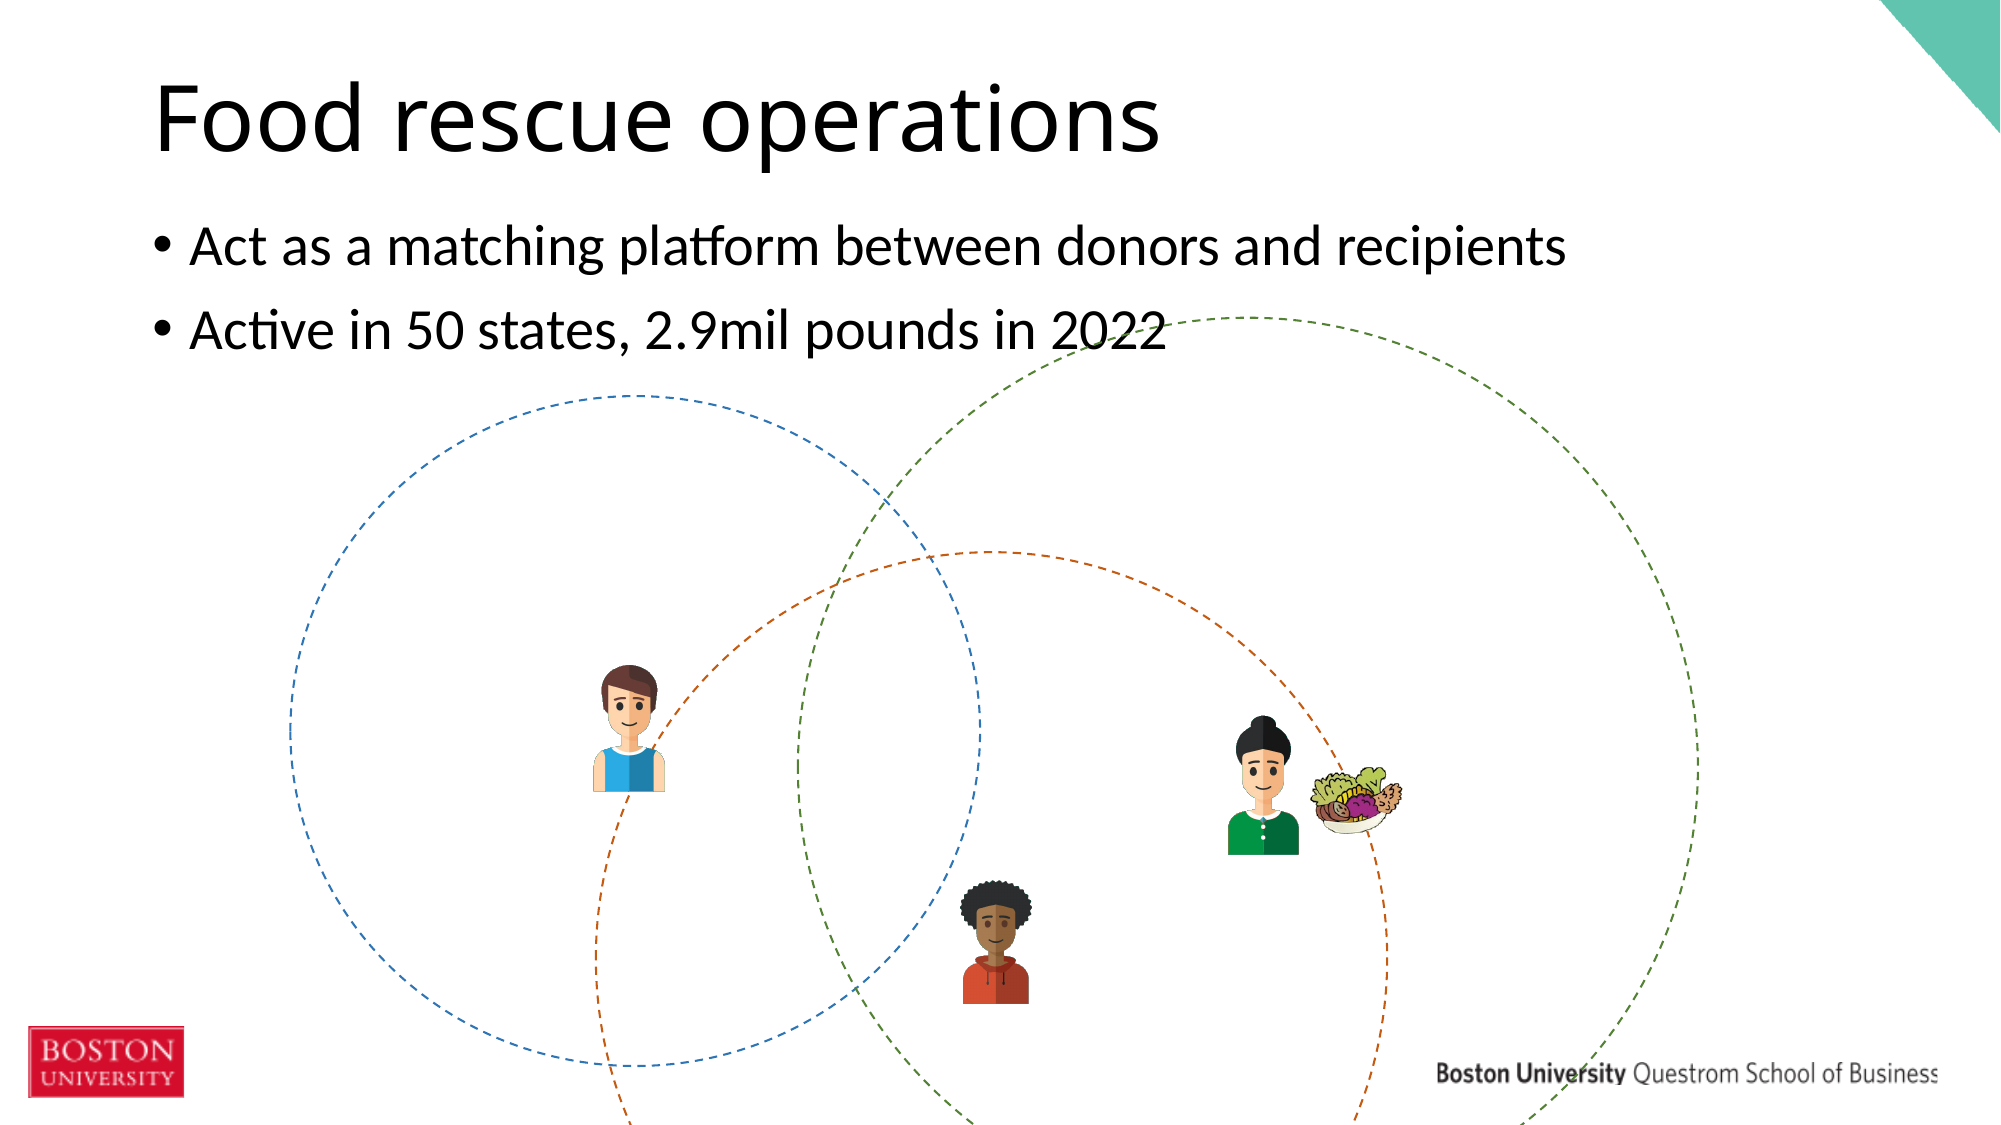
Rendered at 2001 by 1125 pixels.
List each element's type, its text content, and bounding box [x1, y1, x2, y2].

text_box [289, 395, 886, 1067]
list Act as a matching platform between donors and recipients Active in 50 states, 2.9mil pounds in 2022 [137, 207, 1912, 1014]
picture [1222, 705, 1408, 864]
picture [1821, 0, 2001, 159]
title Food rescue operations [137, 59, 1863, 185]
picture [583, 658, 676, 796]
picture [952, 877, 1041, 1014]
text_box [836, 316, 1699, 1125]
text_box [594, 551, 1389, 1125]
